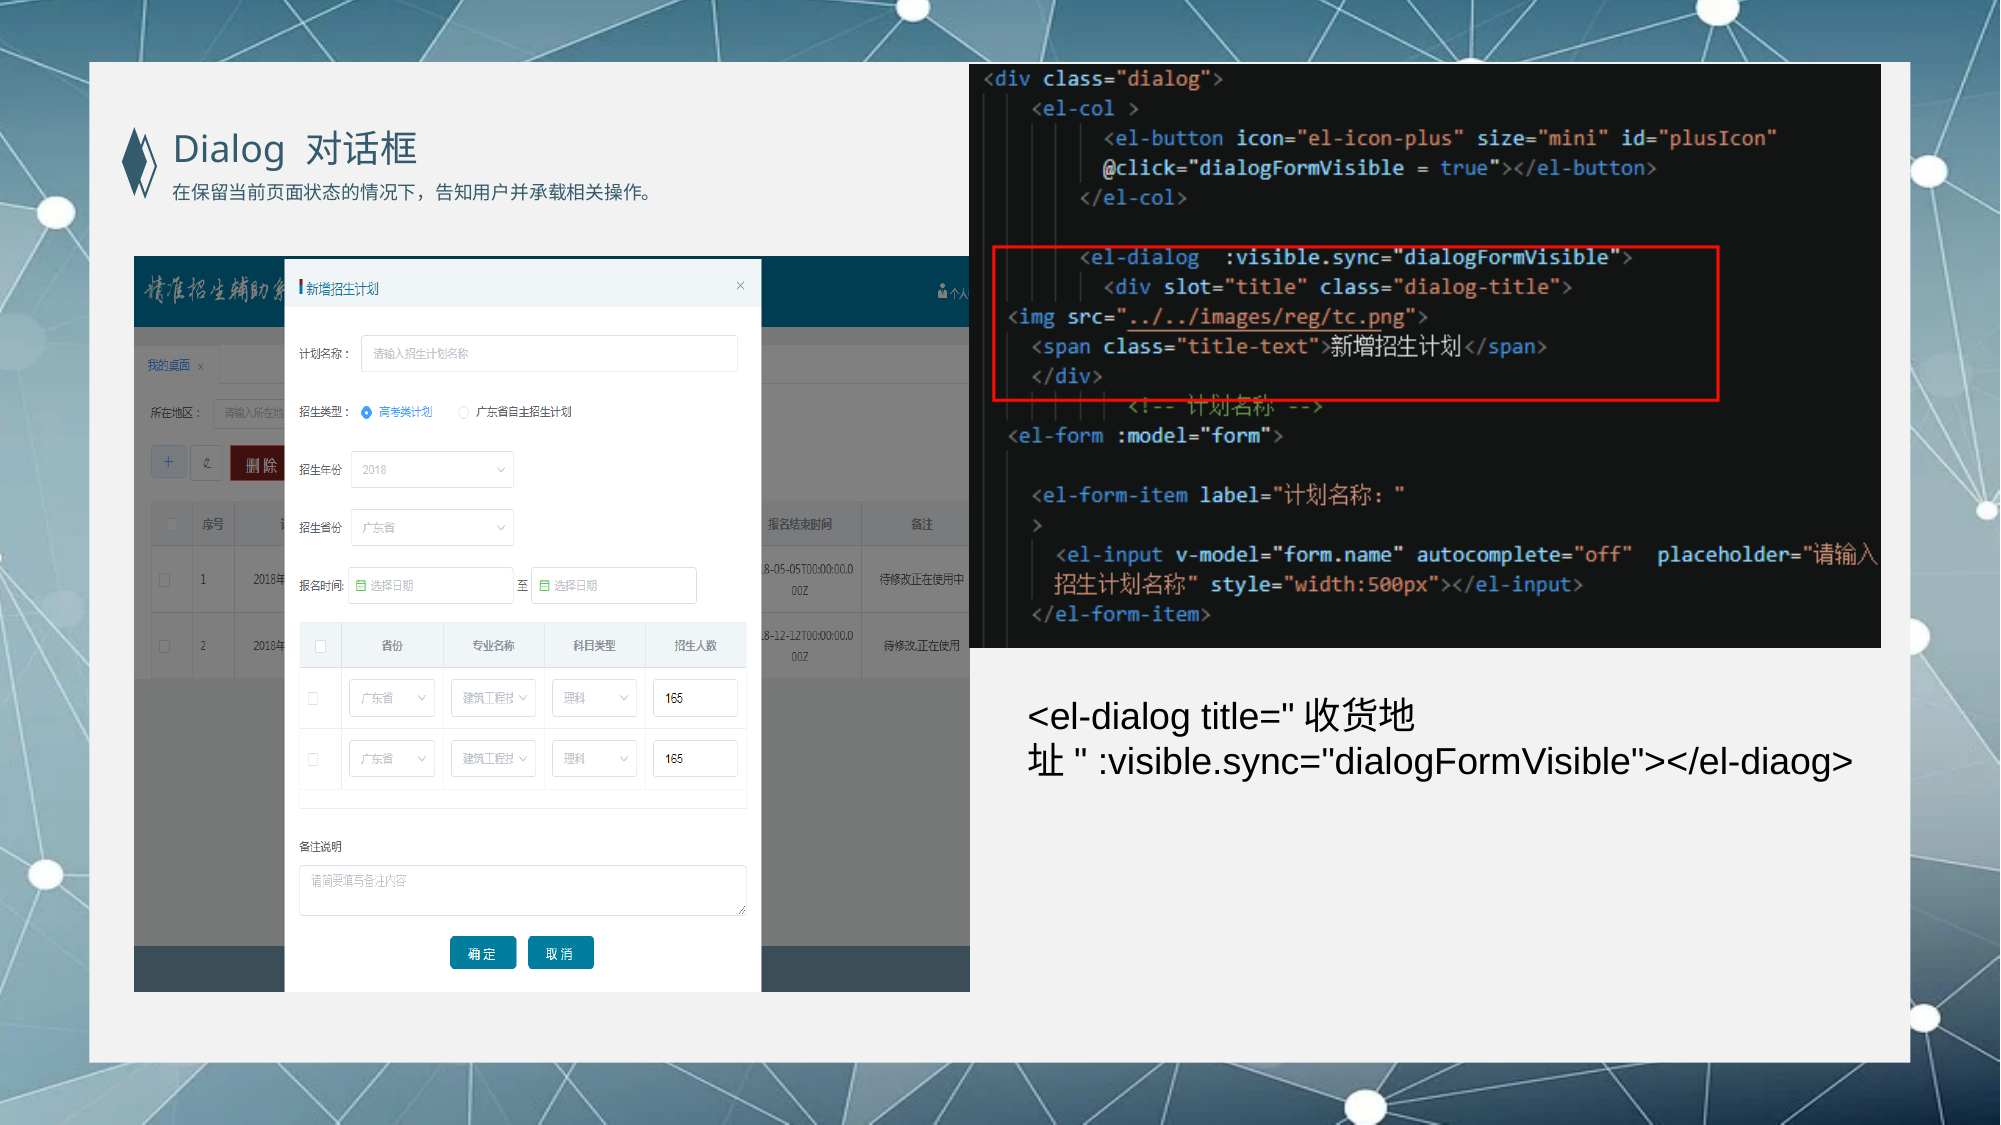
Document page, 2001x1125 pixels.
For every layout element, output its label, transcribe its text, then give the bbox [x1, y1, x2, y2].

text_box <el-dialog title="收货地址" :visible.sync="dialogFormVisible"></el-diaog> [1012, 684, 1881, 790]
picture [0, 0, 2000, 1125]
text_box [121, 117, 860, 212]
